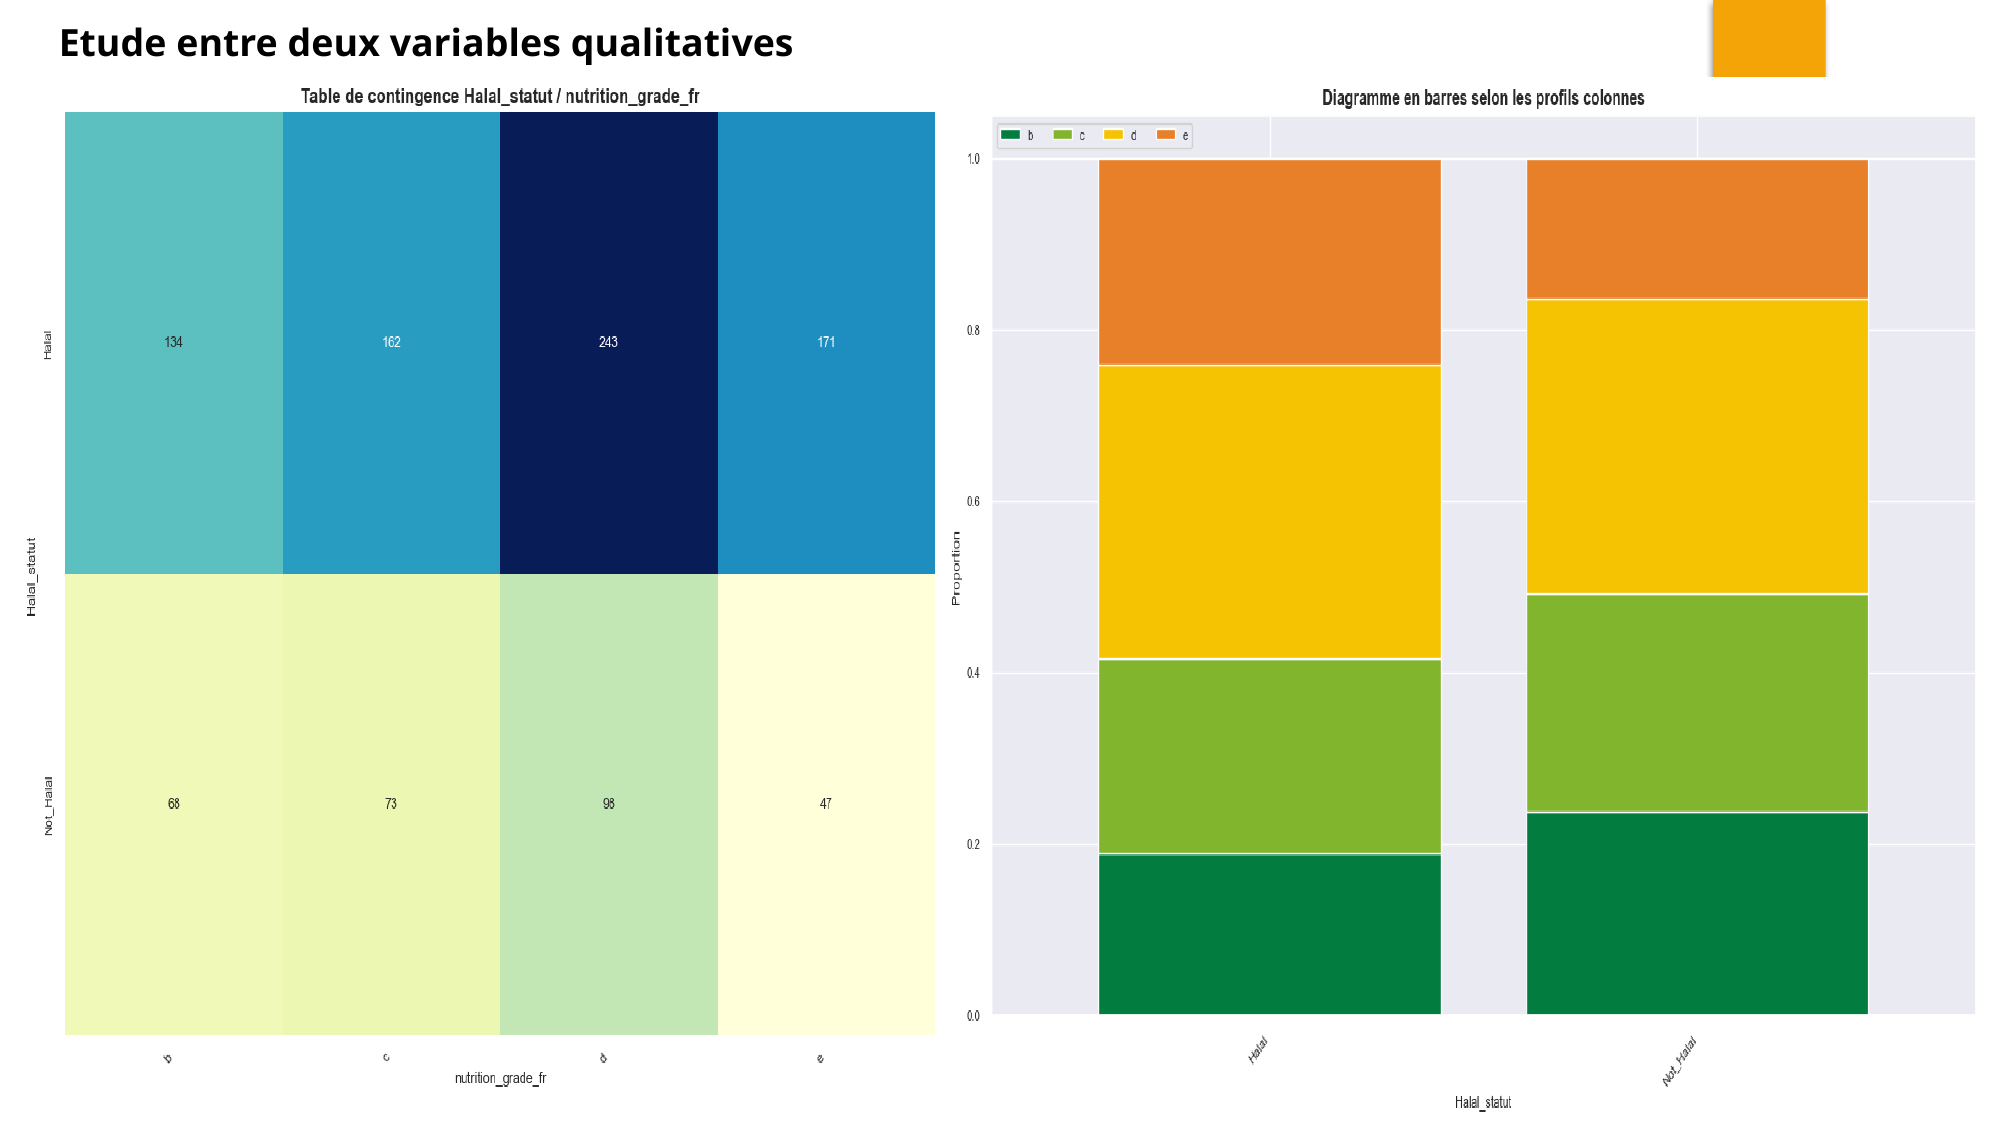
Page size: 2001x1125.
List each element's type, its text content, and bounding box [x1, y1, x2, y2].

picture [17, 77, 1983, 1125]
text_box Etude entre deux variables qualitatives [43, 11, 1045, 71]
